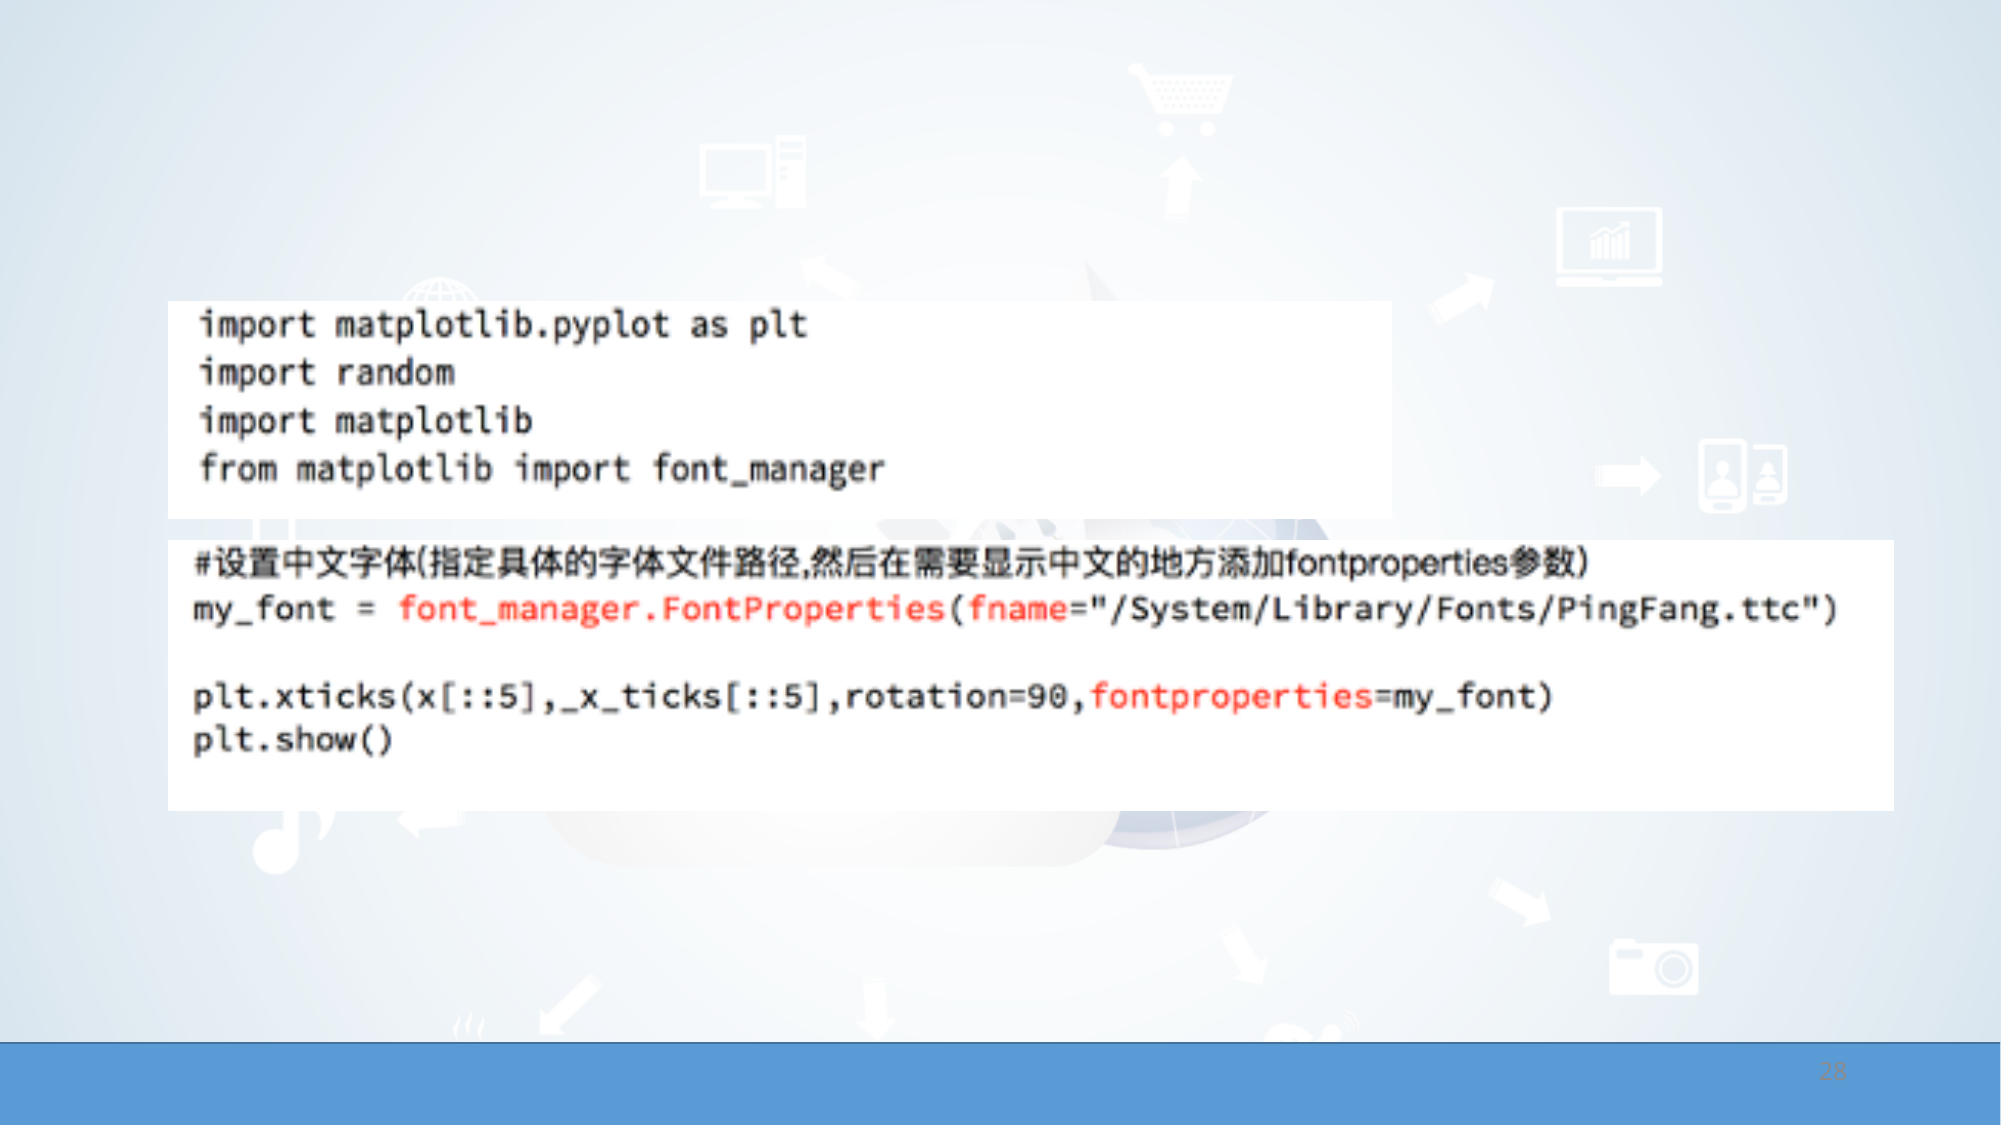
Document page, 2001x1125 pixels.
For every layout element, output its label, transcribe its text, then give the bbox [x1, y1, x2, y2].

picture [168, 540, 1894, 811]
slide_number 28 [1412, 1042, 1863, 1103]
picture [168, 300, 1392, 519]
